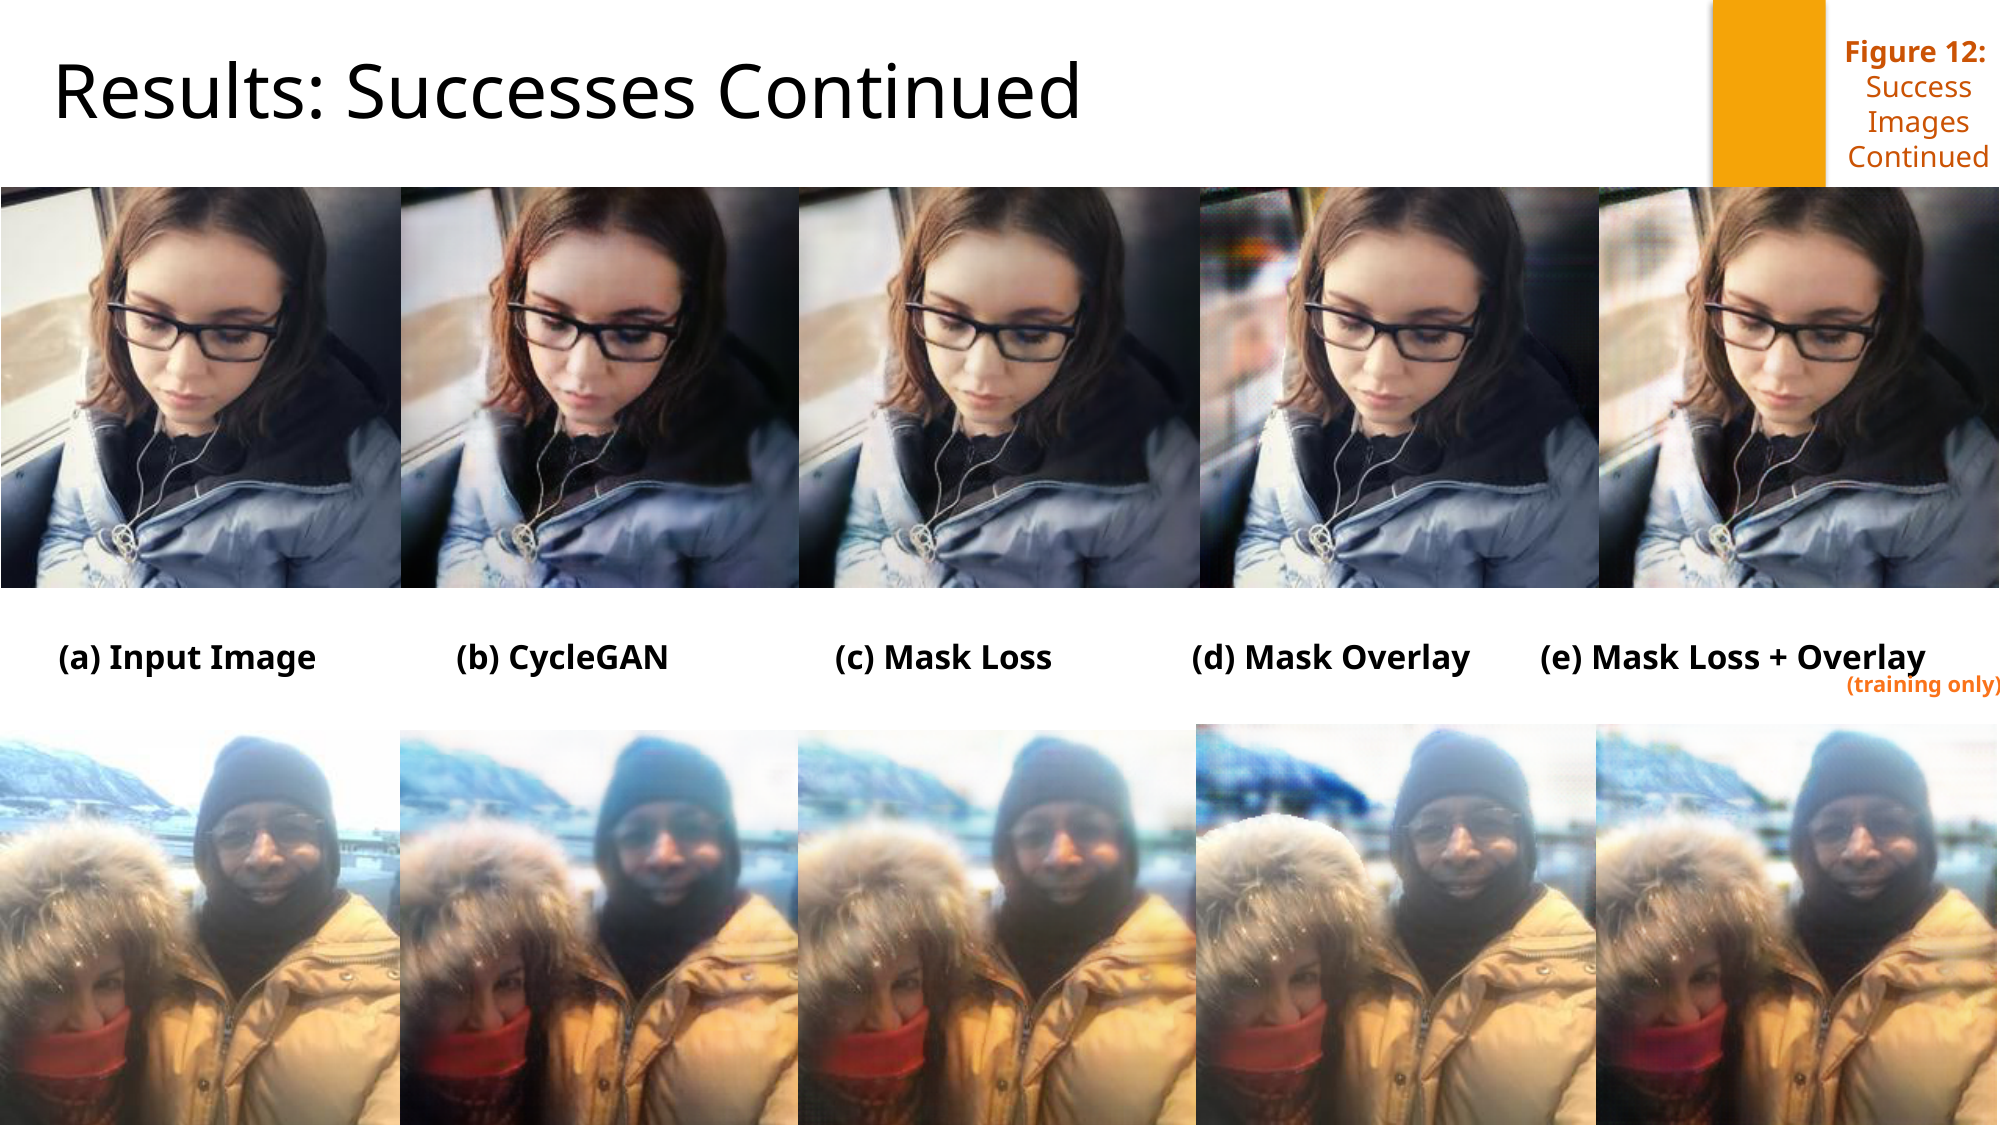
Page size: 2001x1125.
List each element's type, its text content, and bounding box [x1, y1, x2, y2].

text_box Figure 12: Success Images Continued [1798, 25, 2000, 181]
picture [0, 724, 1997, 1125]
picture [1, 187, 1999, 589]
text_box (training only) [1832, 663, 2000, 705]
text_box Results: Successes Continued [37, 36, 1476, 156]
text_box (a) Input Image (b) CycleGAN (c) Mask Loss (d) Mask Overlay (e) Mask Loss + Overlay [0, 629, 2000, 684]
